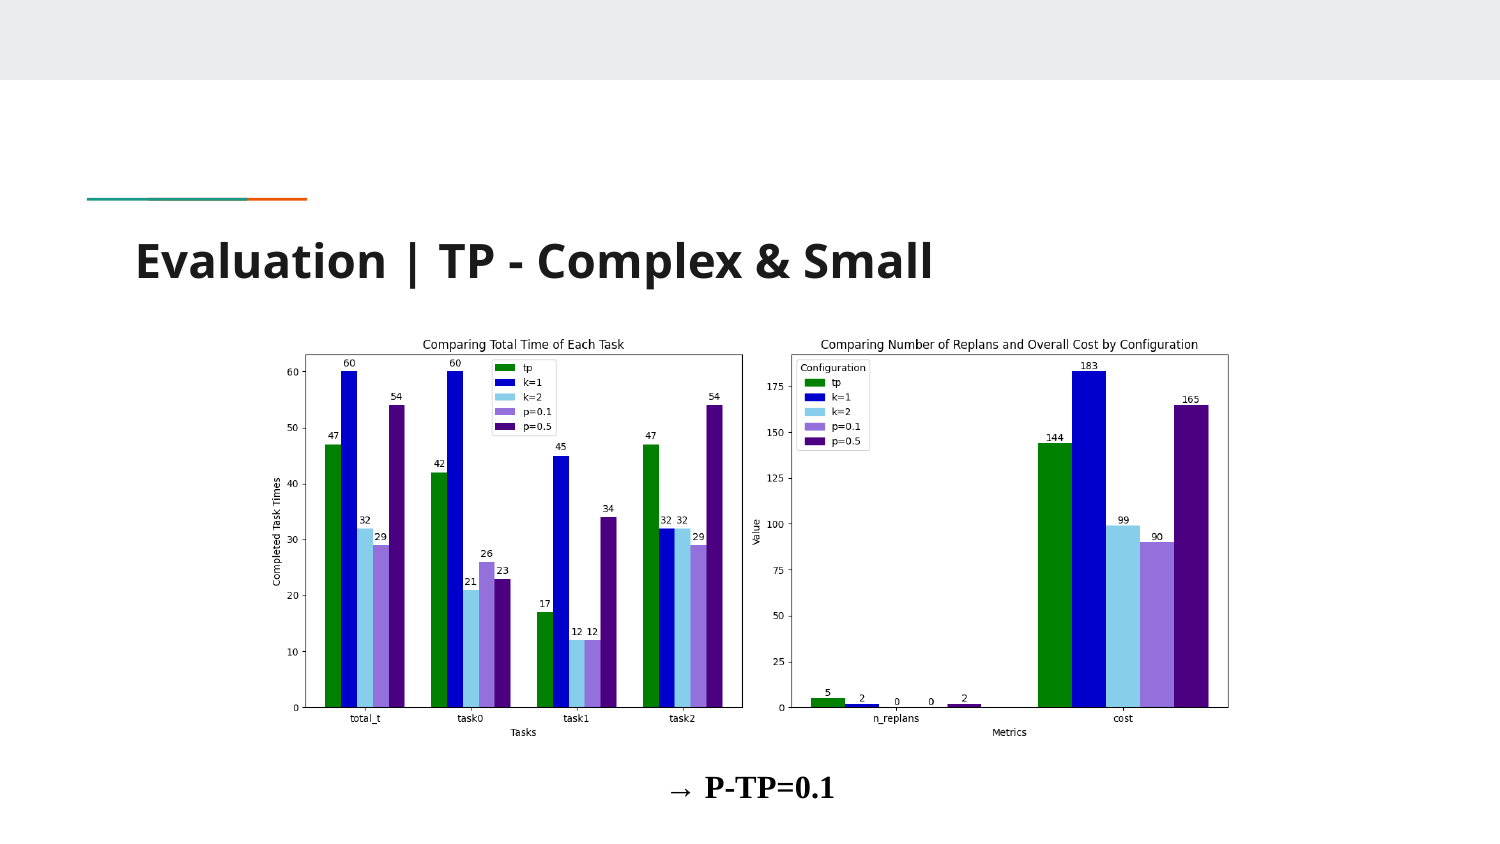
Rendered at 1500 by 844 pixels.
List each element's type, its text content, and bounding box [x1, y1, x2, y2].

text_box → P-TP=0.1 [546, 755, 954, 820]
title Evaluation | TP - Complex & Small [119, 216, 1381, 305]
picture [262, 328, 1238, 749]
